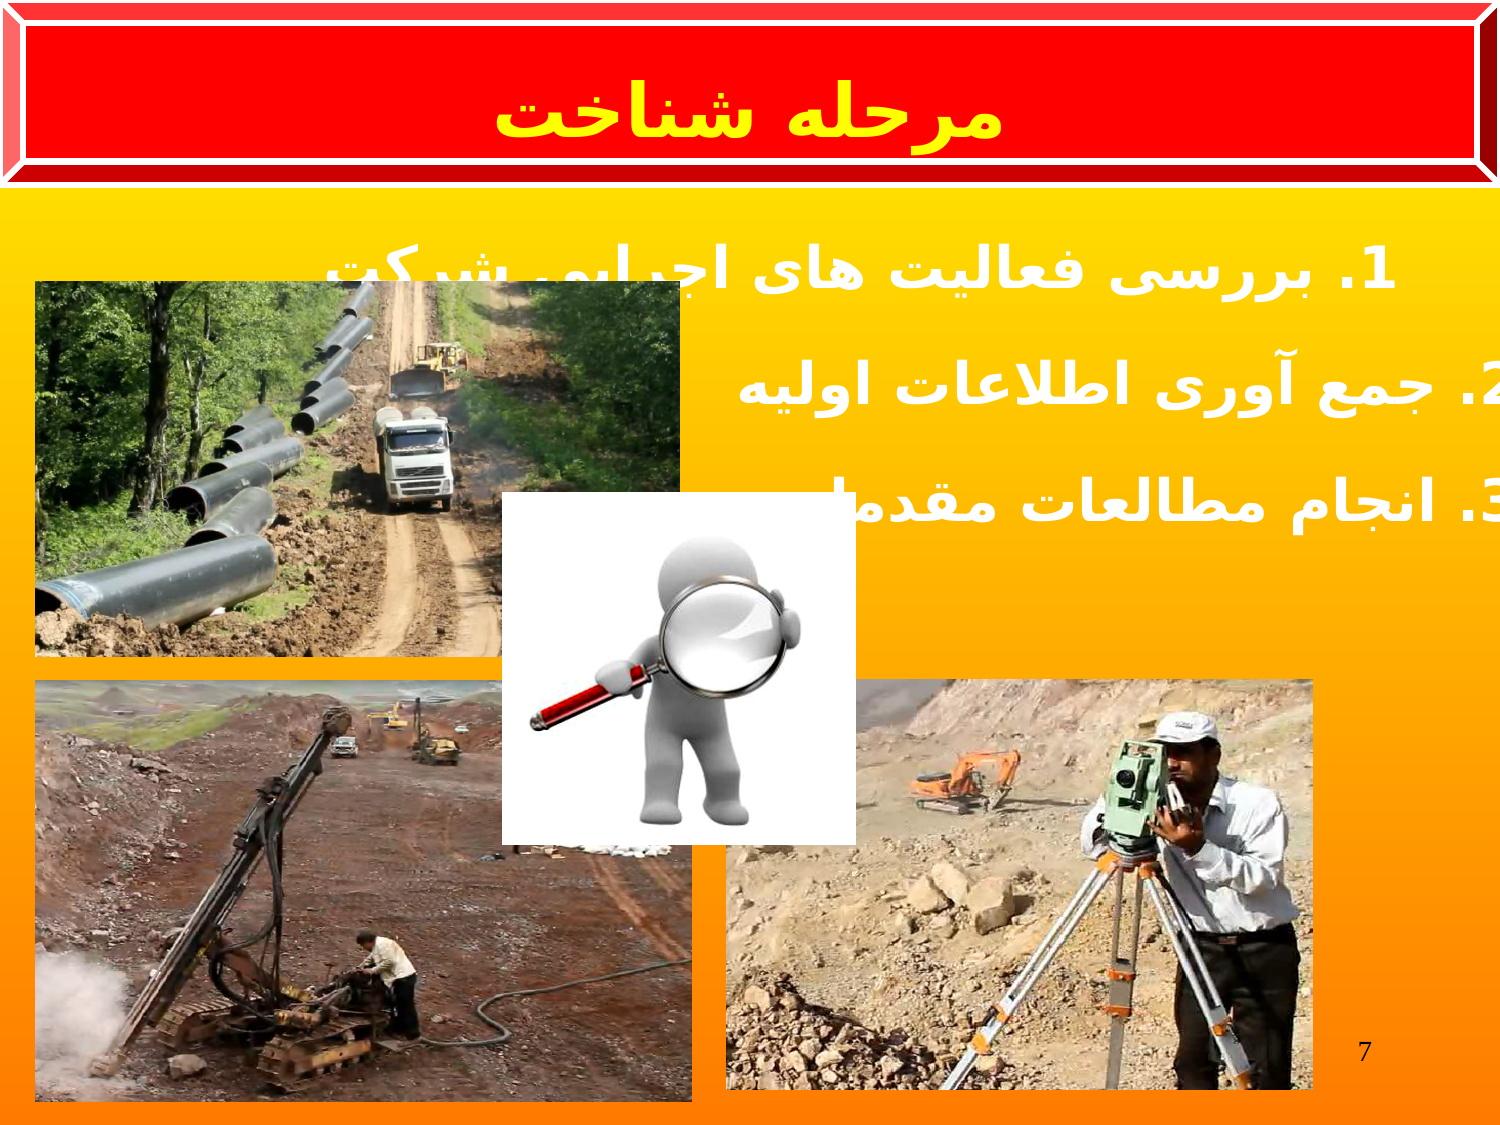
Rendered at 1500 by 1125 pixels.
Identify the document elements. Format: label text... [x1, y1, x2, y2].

text_box مرحله شناخت [0, 0, 1500, 185]
text_box 1. بررسی فعالیت های اجرایی شرکت 2. جمع آوری اطلاعات اولیه 3. انجام مطالعات مقدماتی [35, 187, 1500, 657]
table_cell 217 [0, 0, 24, 184]
text_box مرحله انتخاب مواد و روش تحقیق (ادامه) [2, 0, 1498, 23]
picture [34, 280, 1313, 1102]
slide_number 7 [1074, 1024, 1388, 1101]
